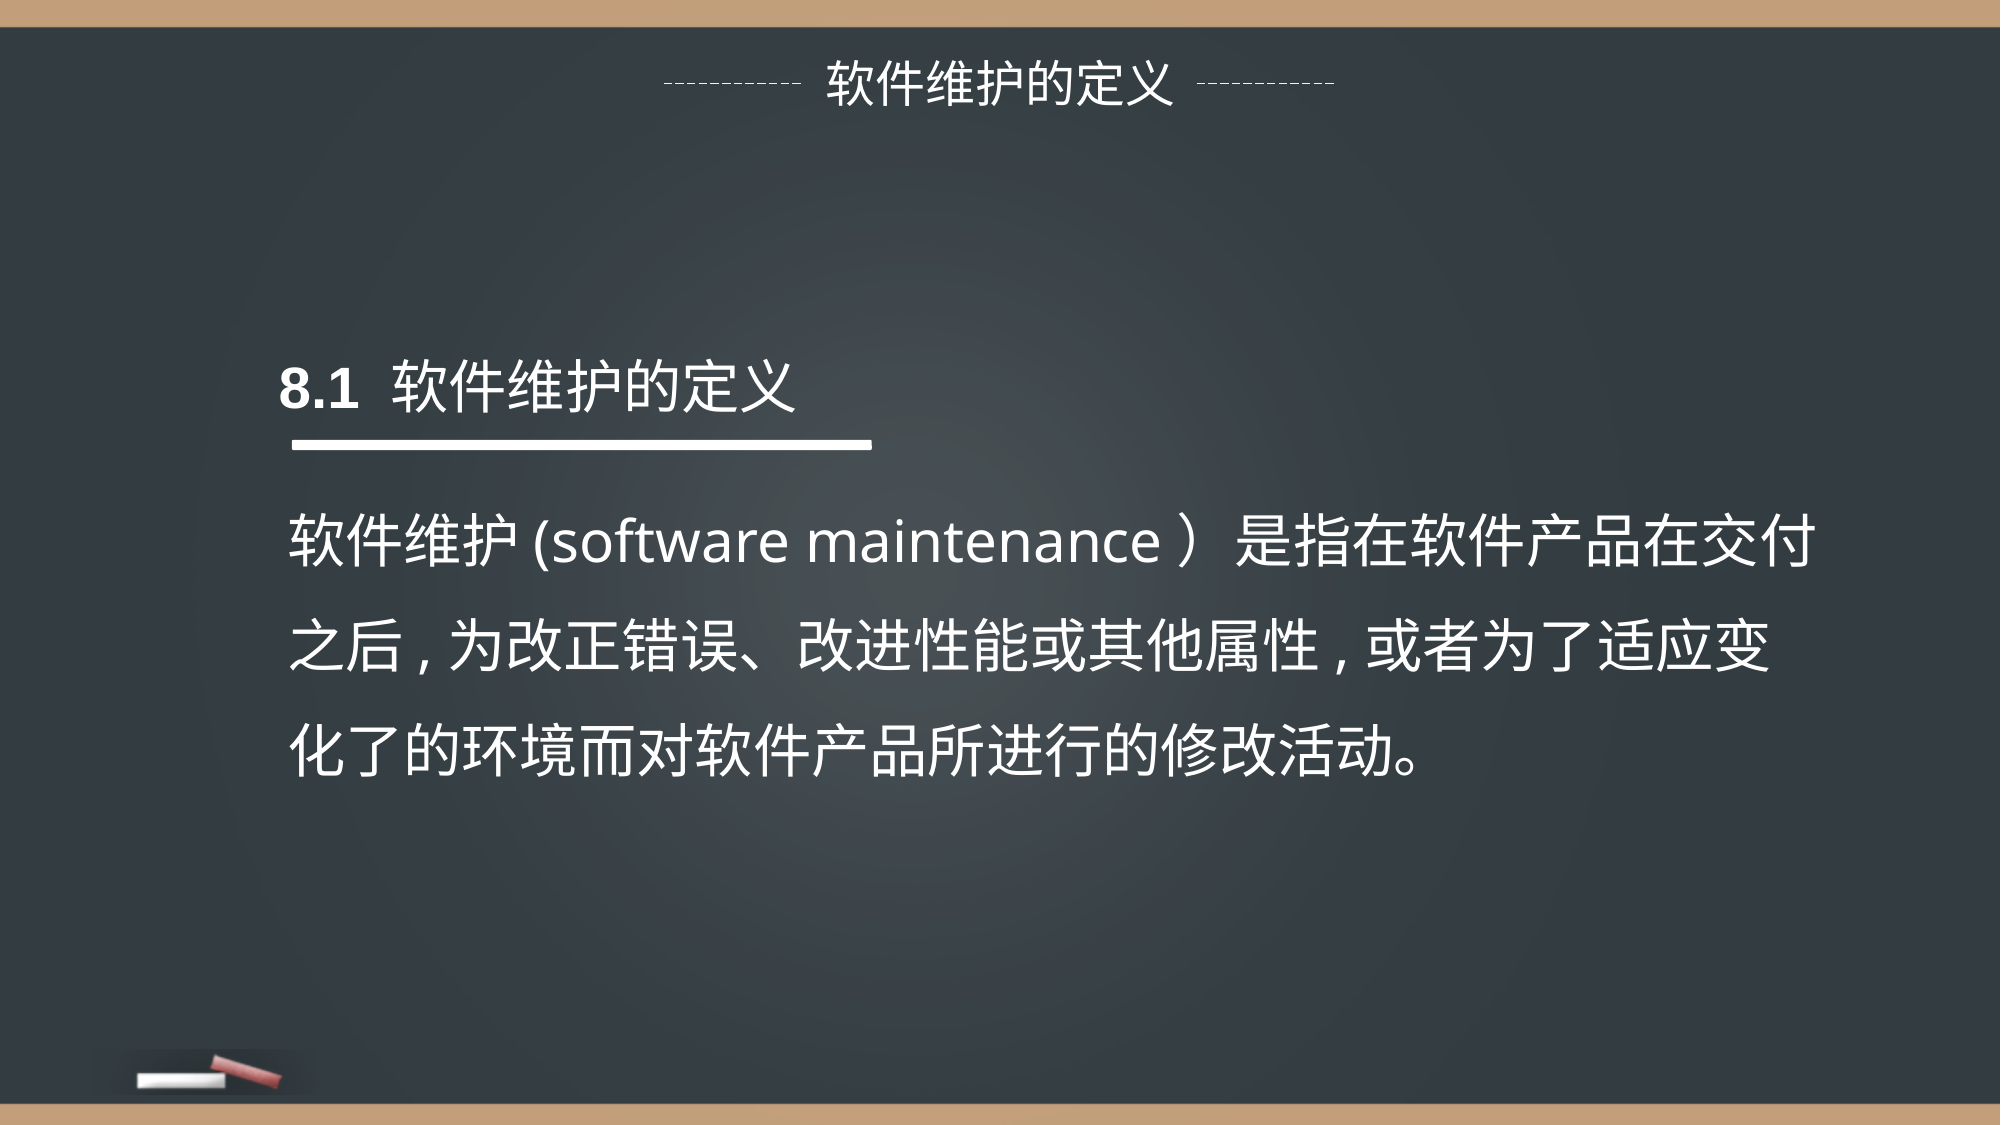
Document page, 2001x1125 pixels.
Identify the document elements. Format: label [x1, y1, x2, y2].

text_box [272, 342, 1834, 783]
text_box [663, 45, 1337, 121]
picture [0, 0, 2000, 1125]
